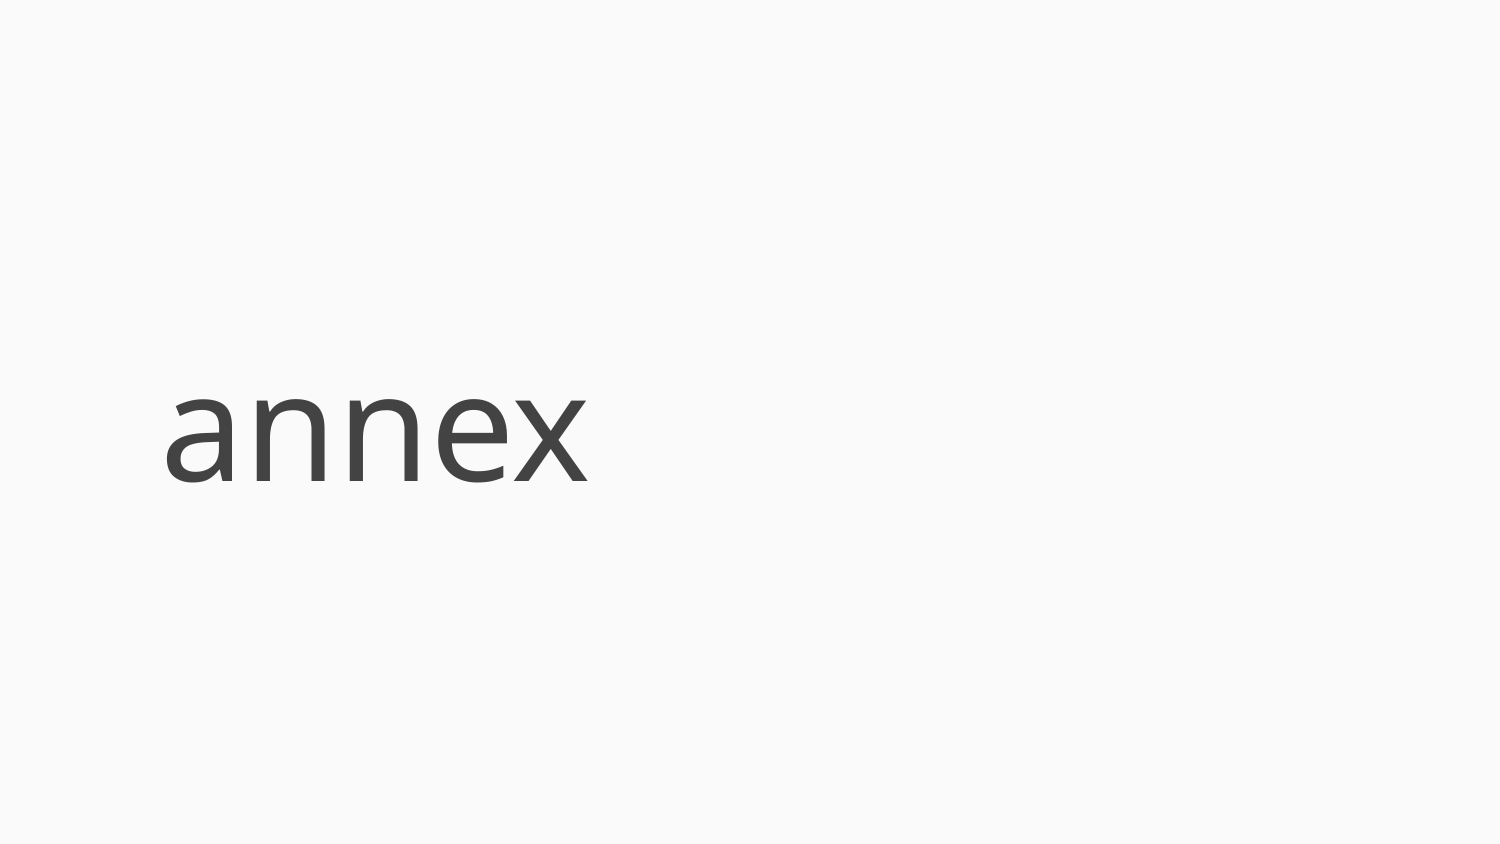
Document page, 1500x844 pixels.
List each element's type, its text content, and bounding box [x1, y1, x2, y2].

title annex [145, 272, 891, 572]
